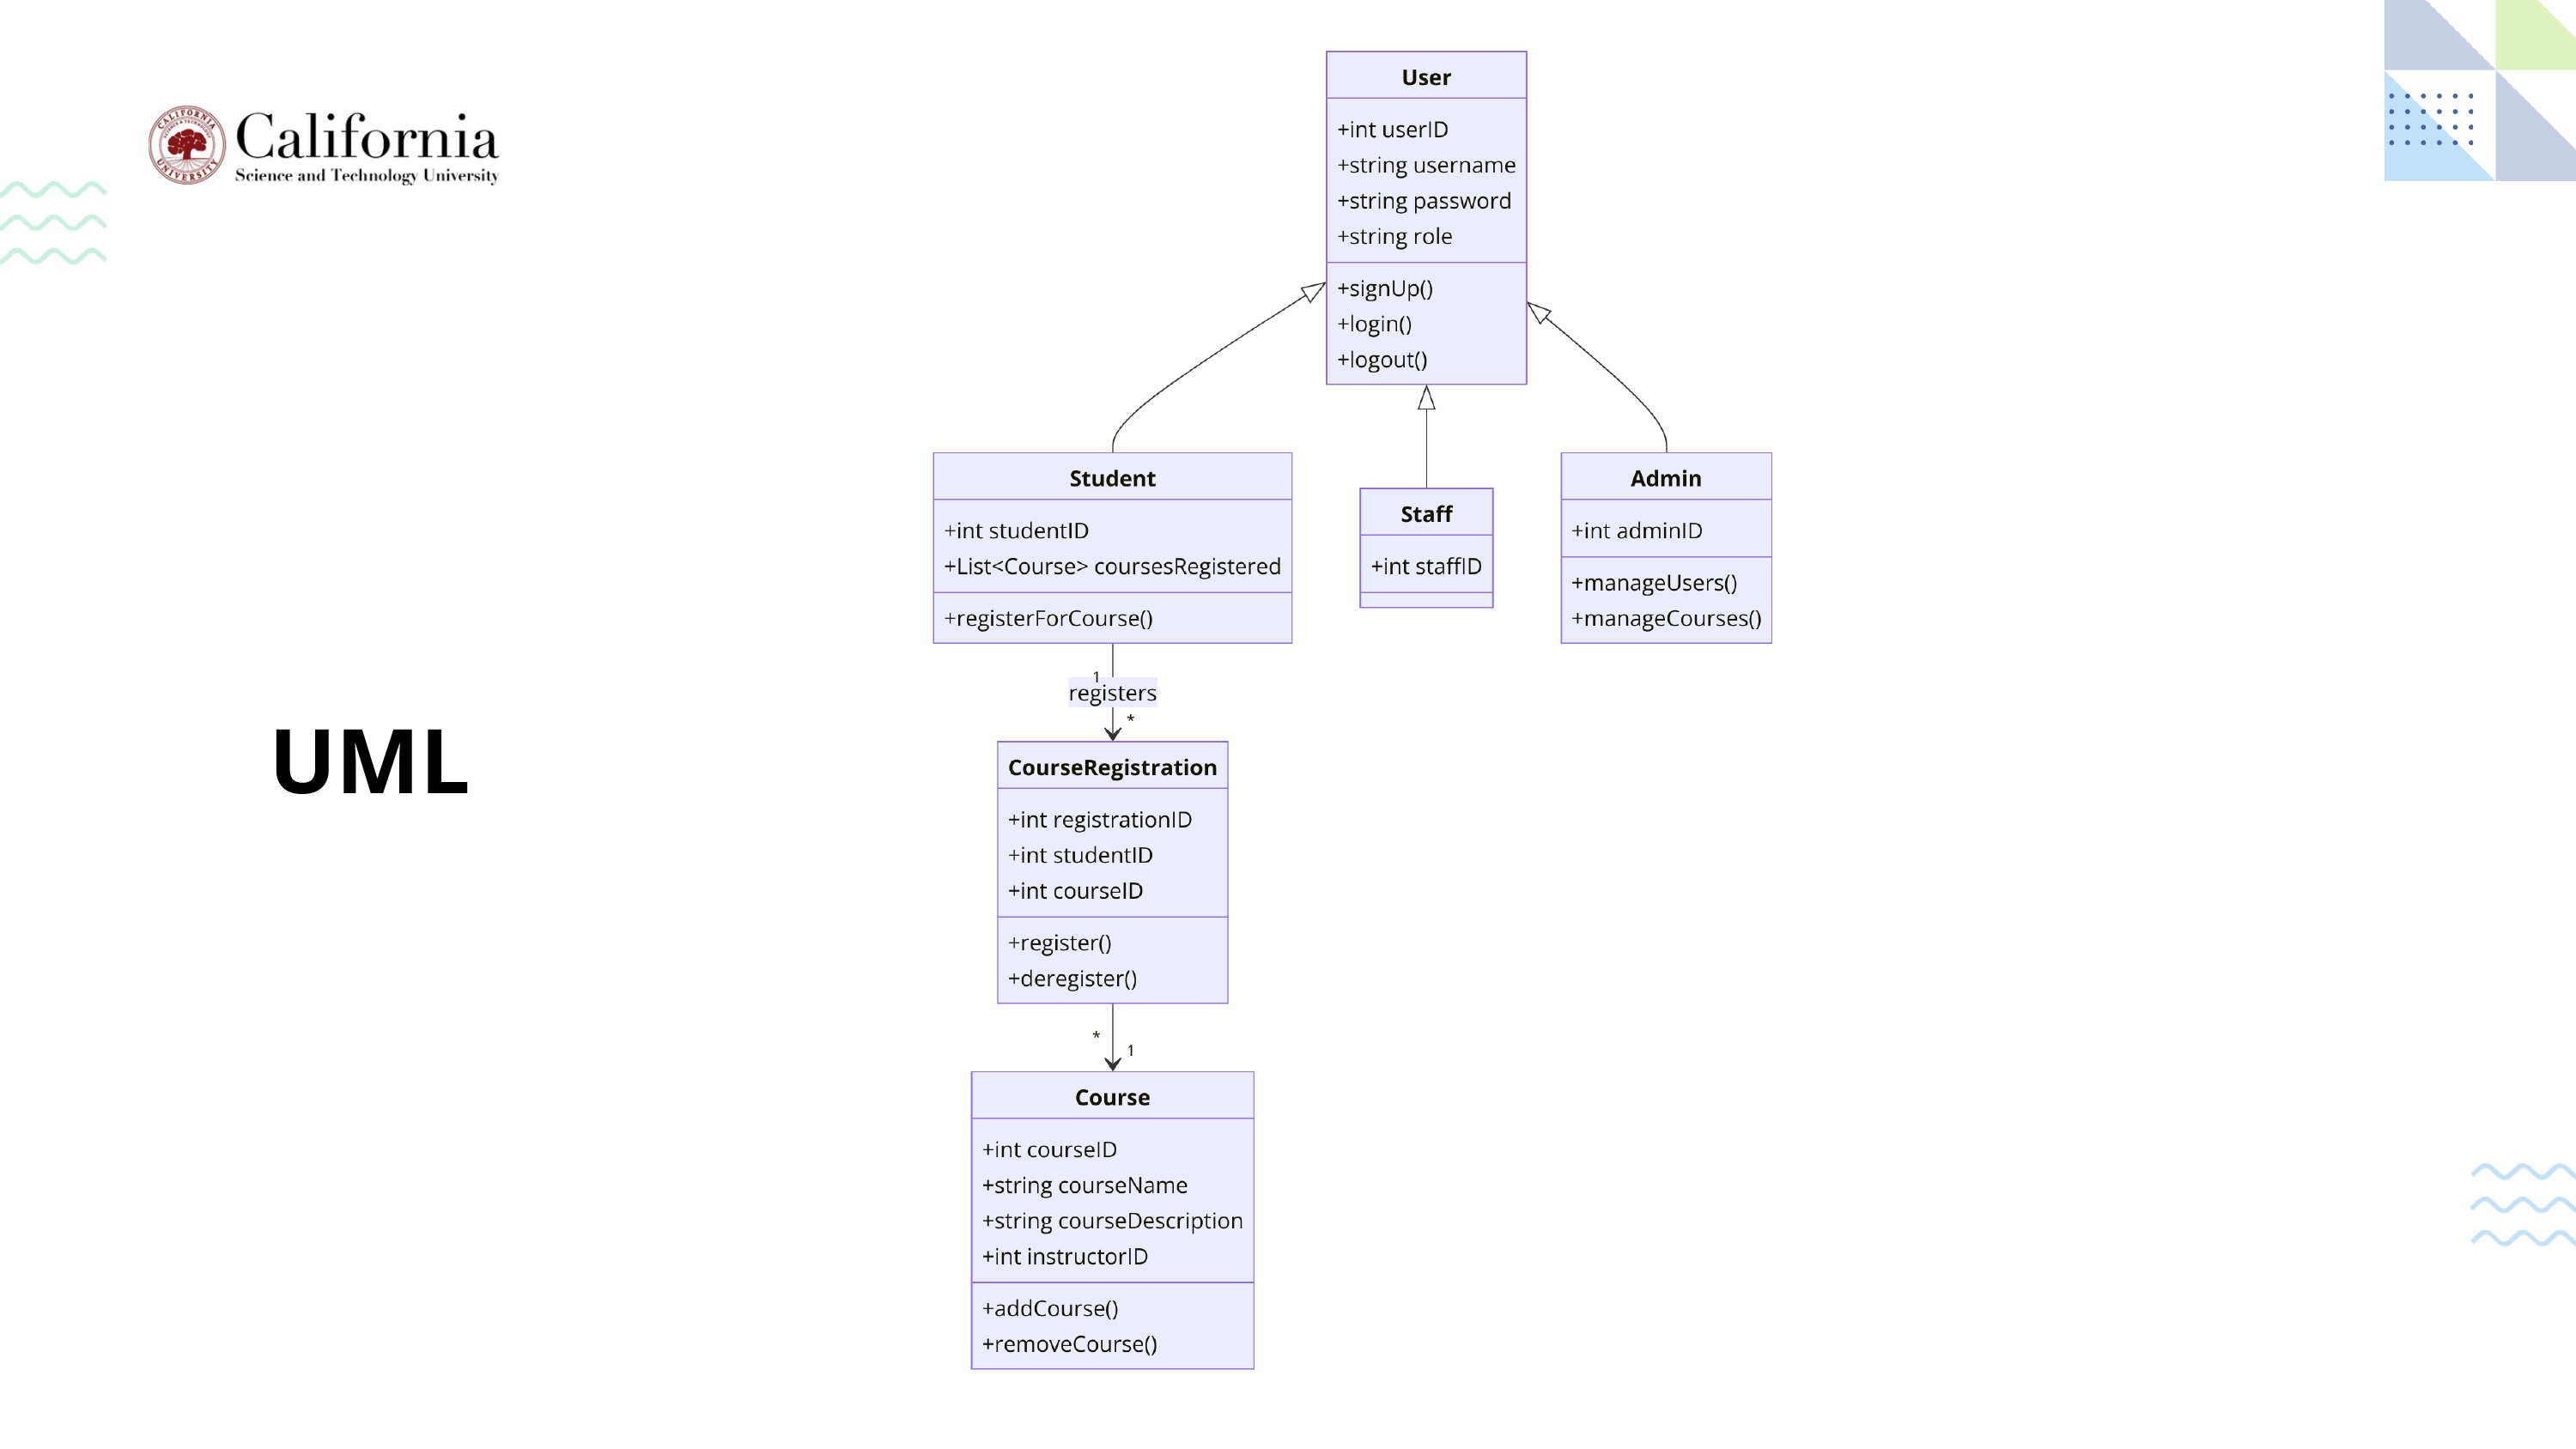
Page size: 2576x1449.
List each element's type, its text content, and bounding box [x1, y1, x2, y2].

text_box [149, 105, 500, 185]
text_box [2384, 0, 2576, 181]
text_box [2470, 1162, 2576, 1247]
text_box [0, 180, 108, 265]
text_box UML [107, 661, 634, 812]
text_box [2389, 94, 2474, 145]
picture [805, 40, 1900, 1379]
